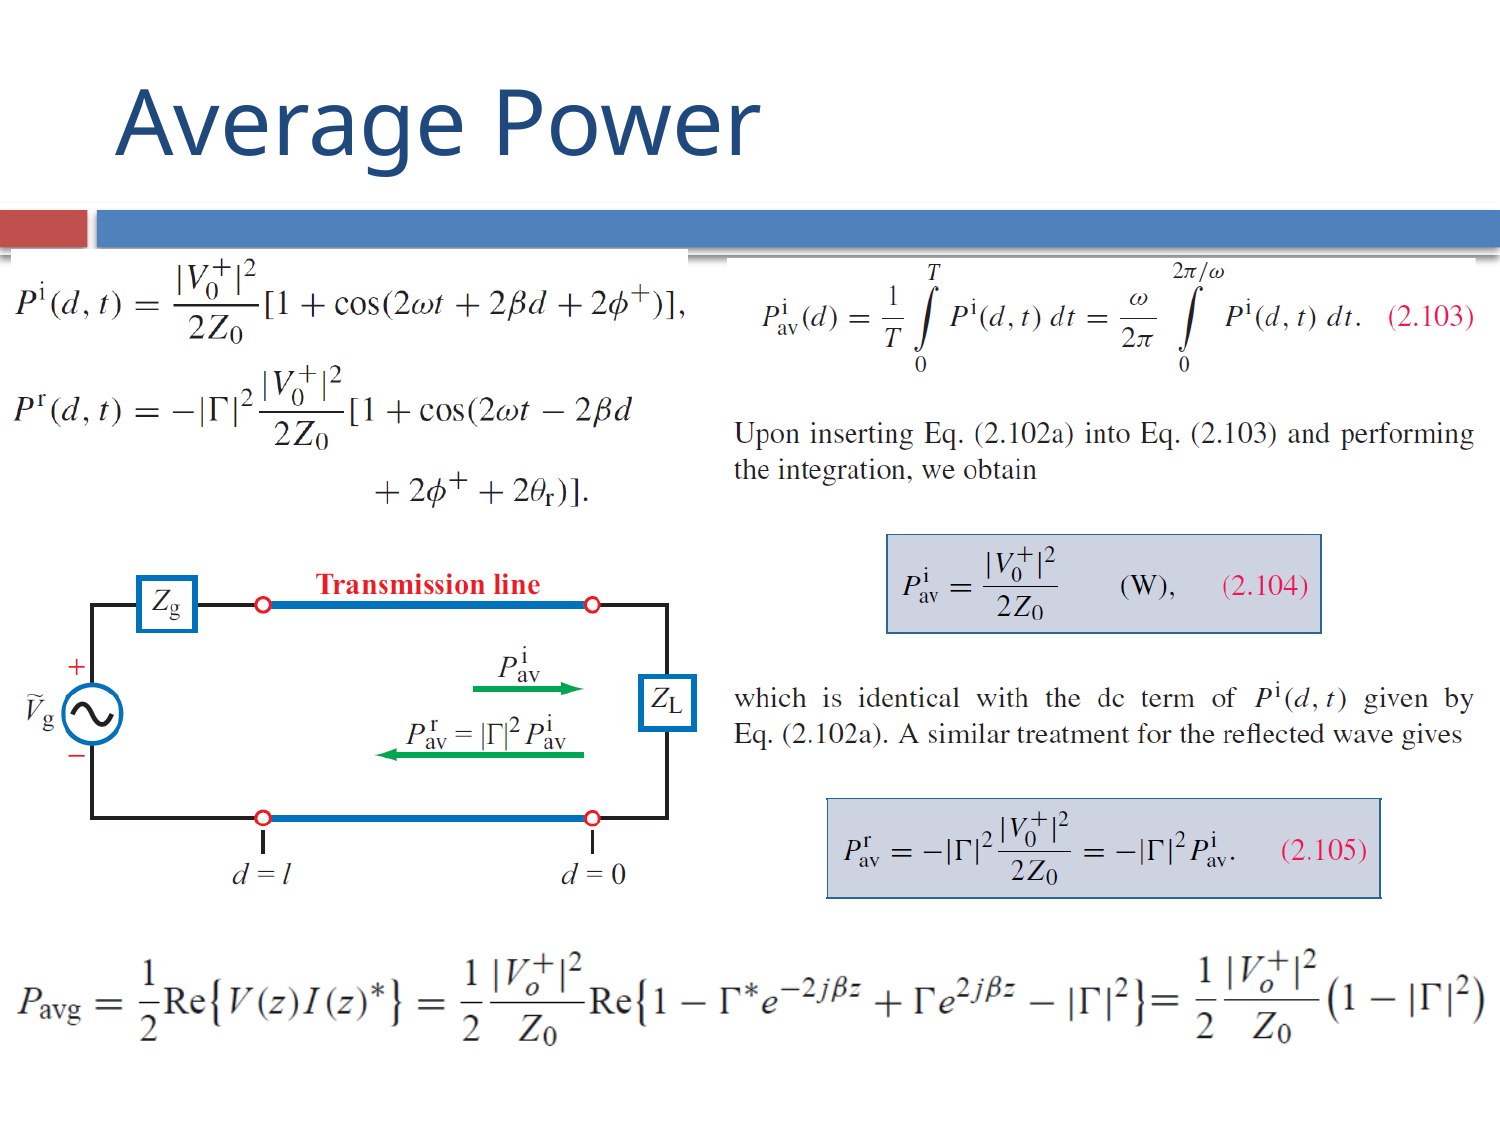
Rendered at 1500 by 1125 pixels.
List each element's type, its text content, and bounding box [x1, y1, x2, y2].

picture [12, 565, 705, 888]
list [11, 249, 688, 513]
picture [11, 945, 1486, 1049]
title Average Power [100, 37, 1438, 200]
picture [726, 257, 1476, 901]
